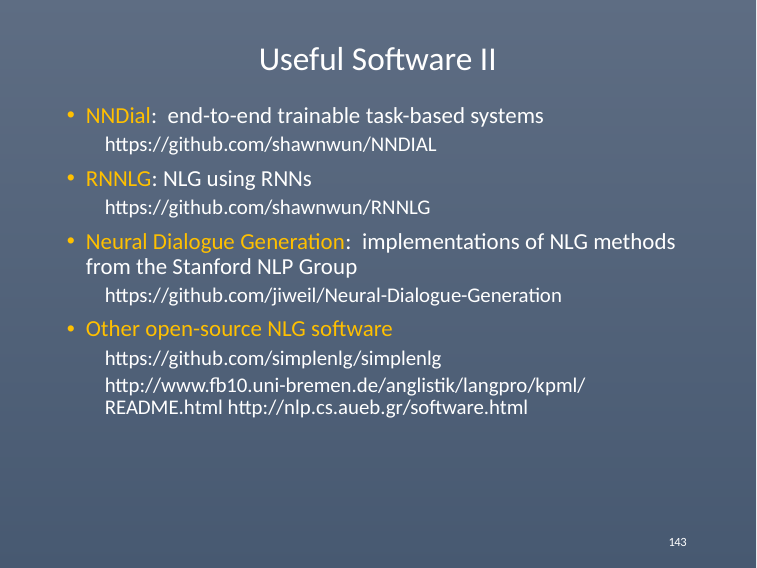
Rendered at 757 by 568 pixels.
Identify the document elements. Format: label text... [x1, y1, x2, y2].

list NNDial: end-to-end trainable task-based systems https://github.com/shawnwun/NNDIAL RNNLG: NLG using RNNs https://github.com/shawnwun/RNNLG Neural Dialogue Generation: implementations of NLG methods from the Stanford NLP Group https://github.com/jiweil/Neural-Dialogue-Generation Other open-source NLG software https://github.com/simplenlg/simplenlg http://www.fb10.uni-bremen.de/anglistik/langpro/kpml/README.html http://nlp.cs.aueb.gr/software.html [51, 96, 705, 522]
title Useful Software II [51, 9, 705, 96]
slide_number 143 [534, 526, 705, 557]
